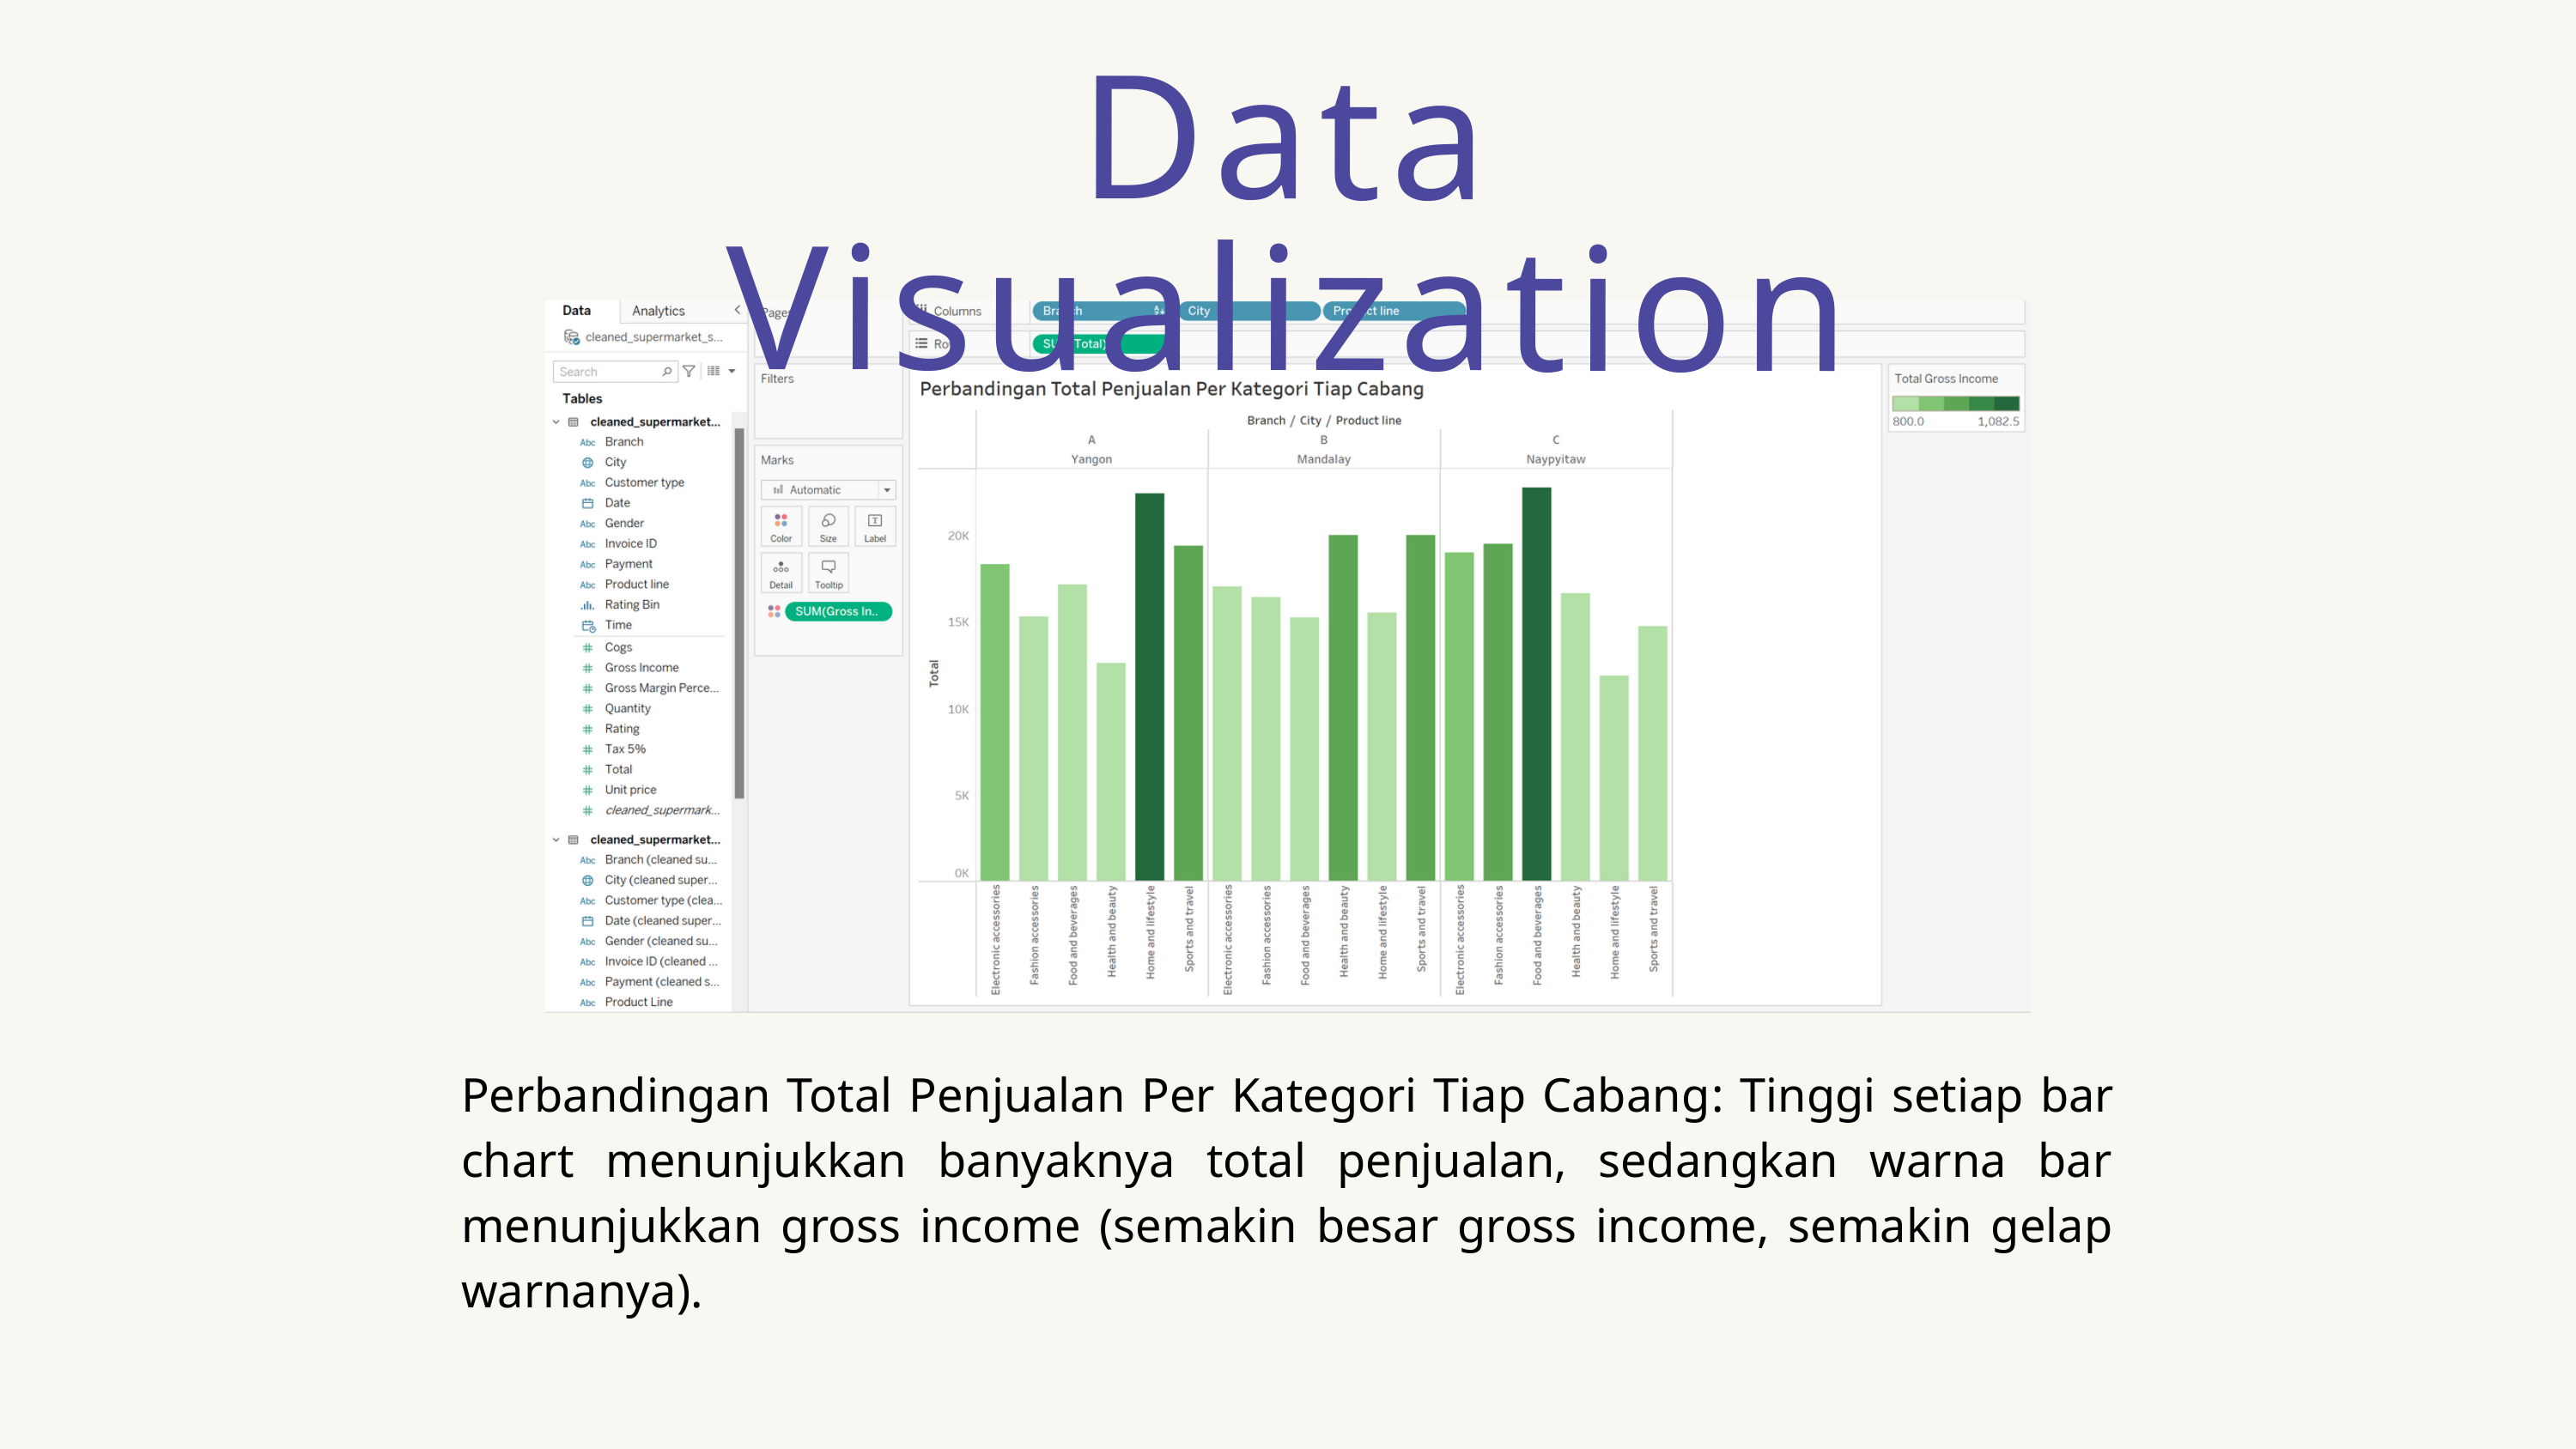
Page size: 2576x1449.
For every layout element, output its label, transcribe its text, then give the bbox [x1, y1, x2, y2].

text_box [544, 300, 2031, 1013]
text_box Perbandingan Total Penjualan Per Kategori Tiap Cabang: Tinggi setiap bar chart menunjukkan banyaknya total penjualan, sedangkan warna bar menunjukkan gross income (semakin besar gross income, semakin gelap warnanya). [461, 1056, 2115, 1317]
text_box Data Visualization [628, 60, 1947, 407]
